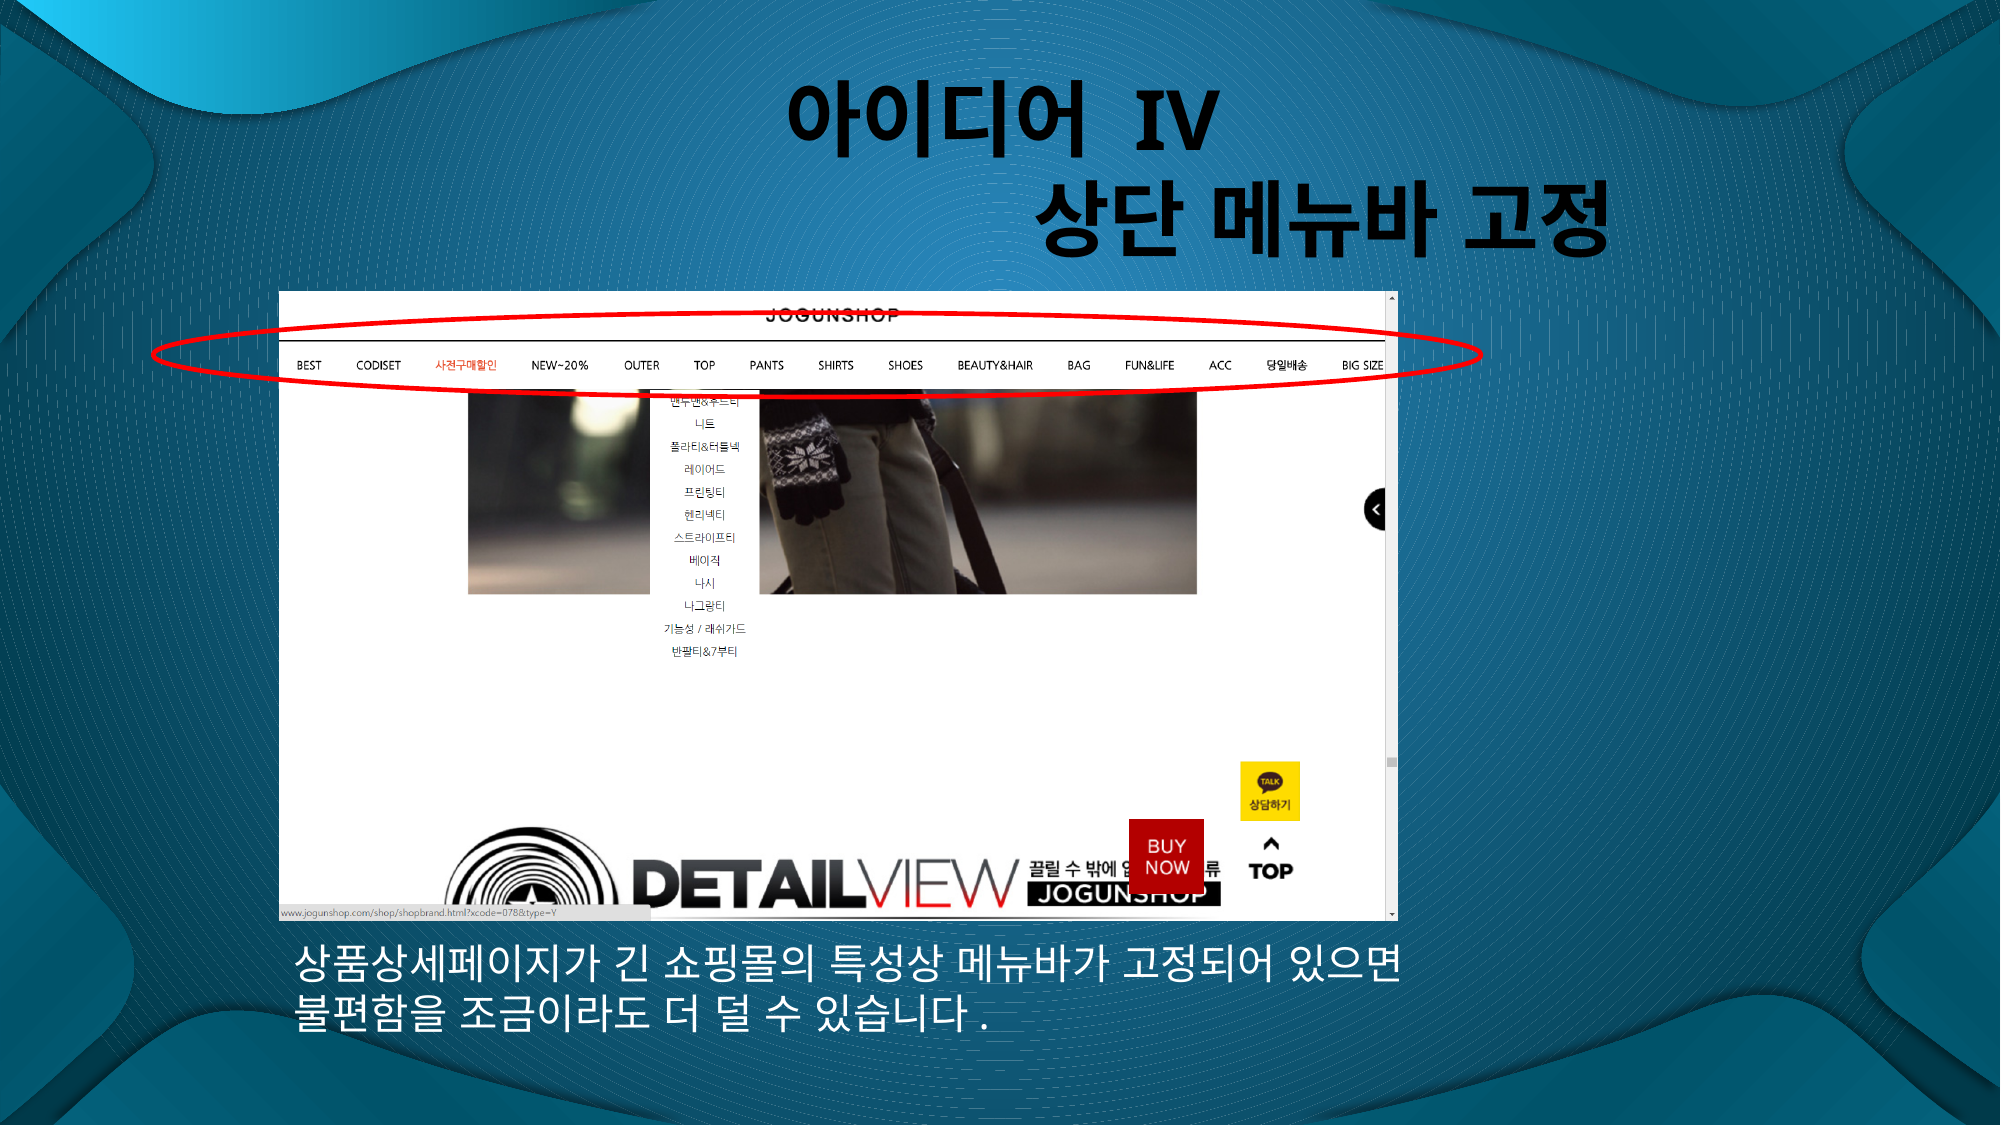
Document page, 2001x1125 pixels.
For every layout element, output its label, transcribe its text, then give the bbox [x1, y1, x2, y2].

title 아이디어 IV 상단 메뉴바 고정 [352, 58, 1697, 276]
picture [271, 291, 1398, 930]
text_box 상품상세페이지가 긴 쇼핑몰의 특성상 메뉴바가 고정되어 있으면 불편함을 조금이라도 더 덜 수 있습니다. [279, 930, 1573, 1046]
text_box [151, 328, 276, 382]
text_box [1413, 334, 1484, 376]
